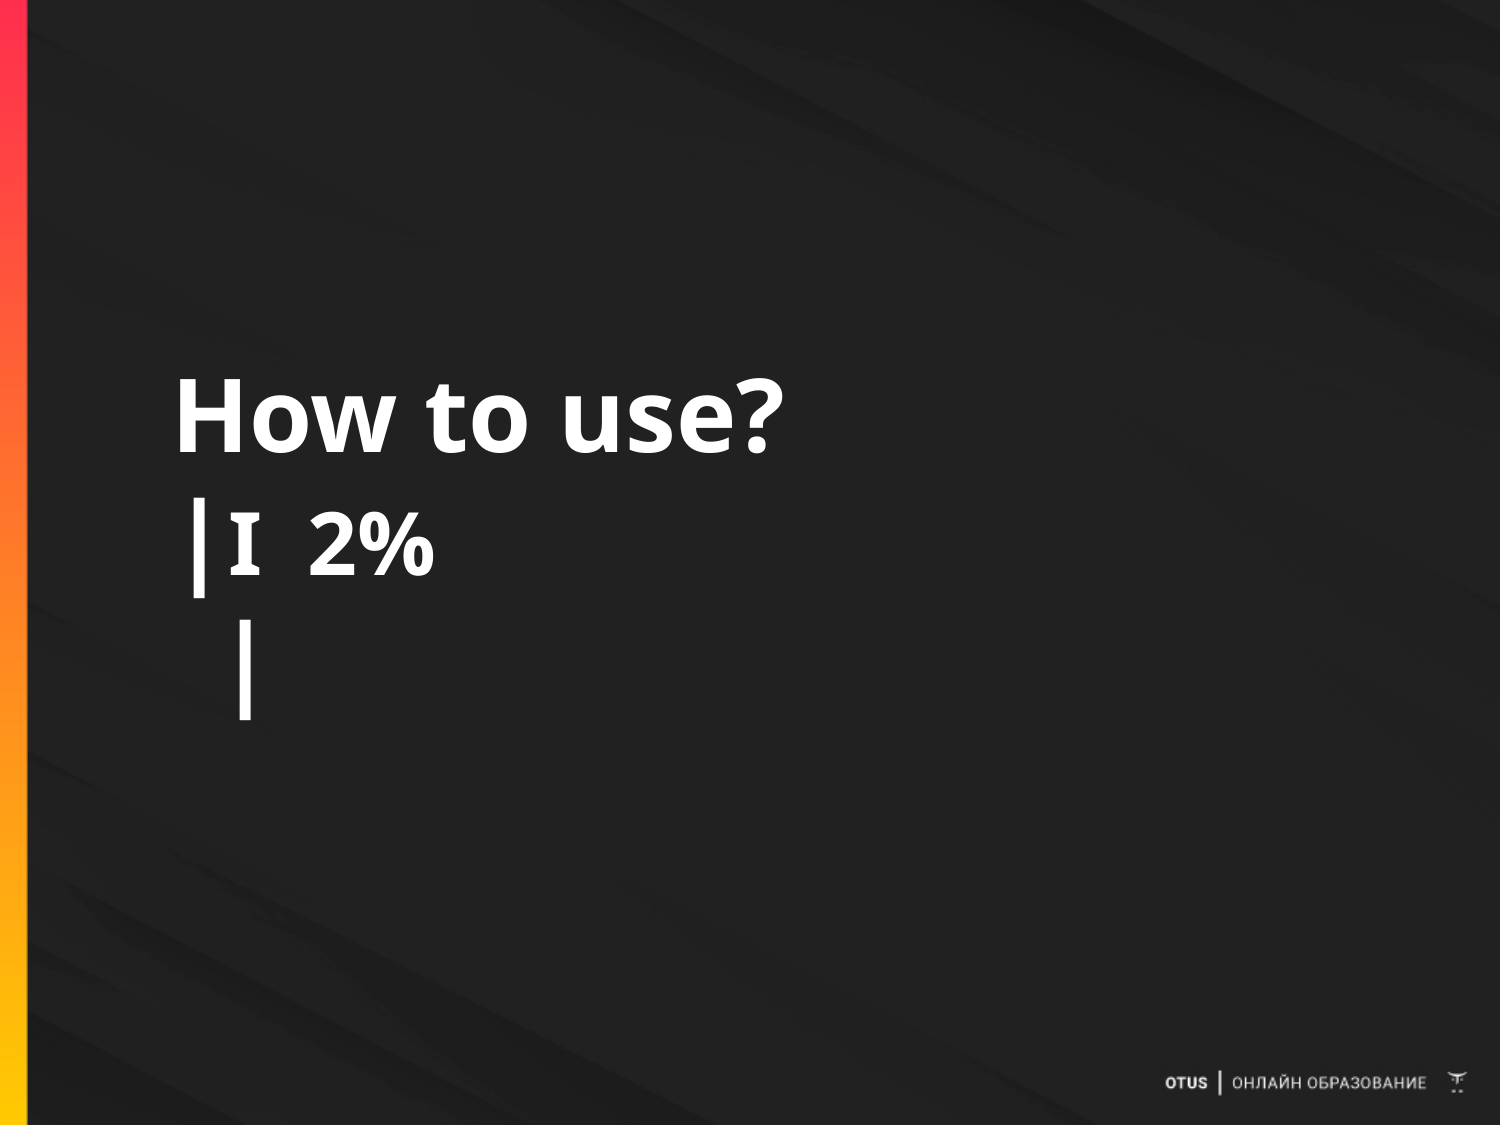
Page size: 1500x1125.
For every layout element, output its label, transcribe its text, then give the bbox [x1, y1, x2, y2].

title How to use? |I 2% | [156, 86, 1421, 982]
picture [0, 0, 1500, 1125]
